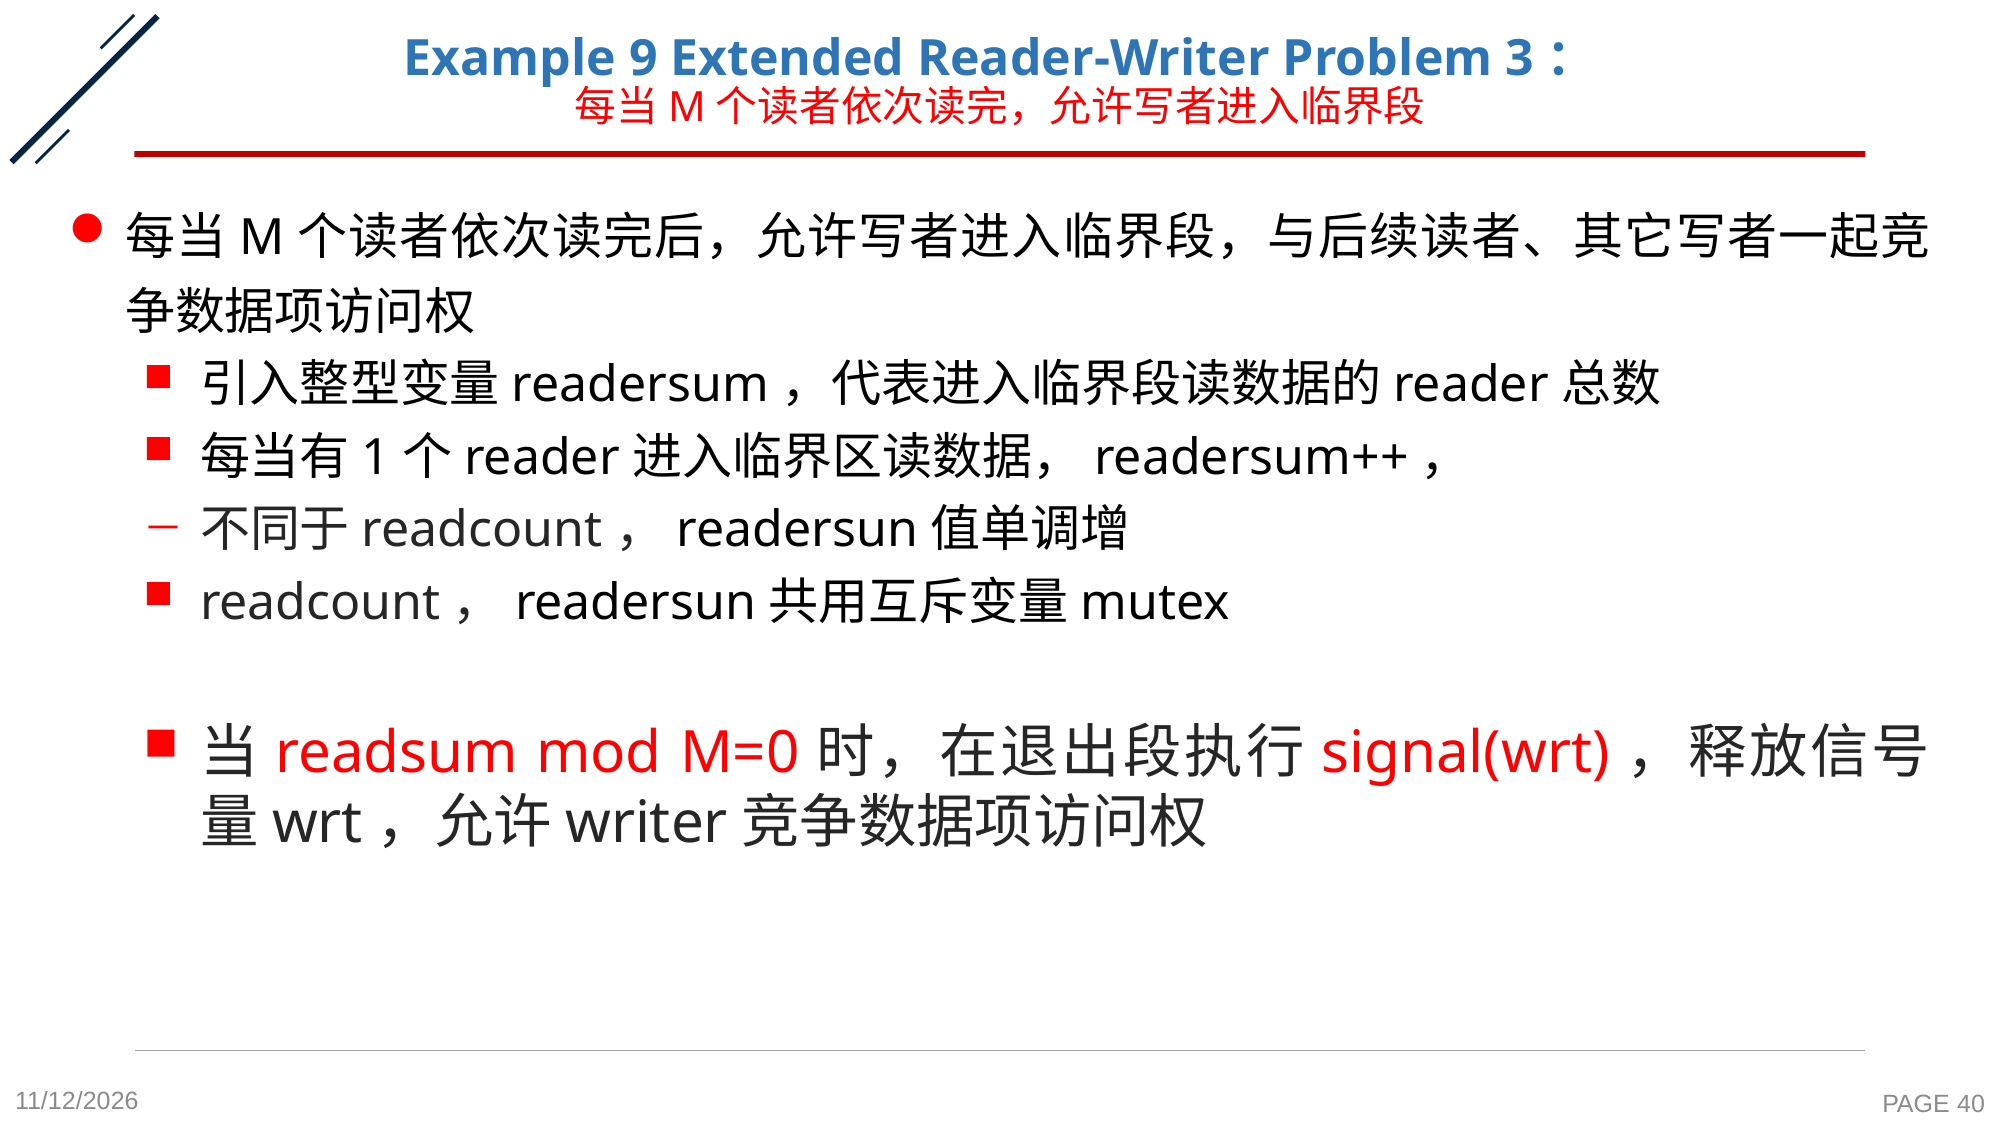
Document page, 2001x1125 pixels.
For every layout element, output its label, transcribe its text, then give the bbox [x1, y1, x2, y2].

title Example 9 Extended Reader-Writer Problem 3： 每当M个读者依次读完，允许写者进入临界段 [134, 12, 1866, 150]
text_box 每当M个读者依次读完后，允许写者进入临界段，与后续读者、其它写者一起竞争数据项访问权 引入整型变量readersum，代表进入临界段读数据的reader总数 每当有1个reader进入临界区读数据，readersum++， 不同于readcount，readersun值单调增 readcount，readersun共用互斥变量mutex 当readsum mod M=0时，在退出段执行signal(wrt)，释放信号量wrt，允许writer竞争数据项访问权 [53, 181, 1946, 1049]
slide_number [0, 1073, 178, 1125]
slide_number PAGE 40 [1783, 1077, 2000, 1125]
